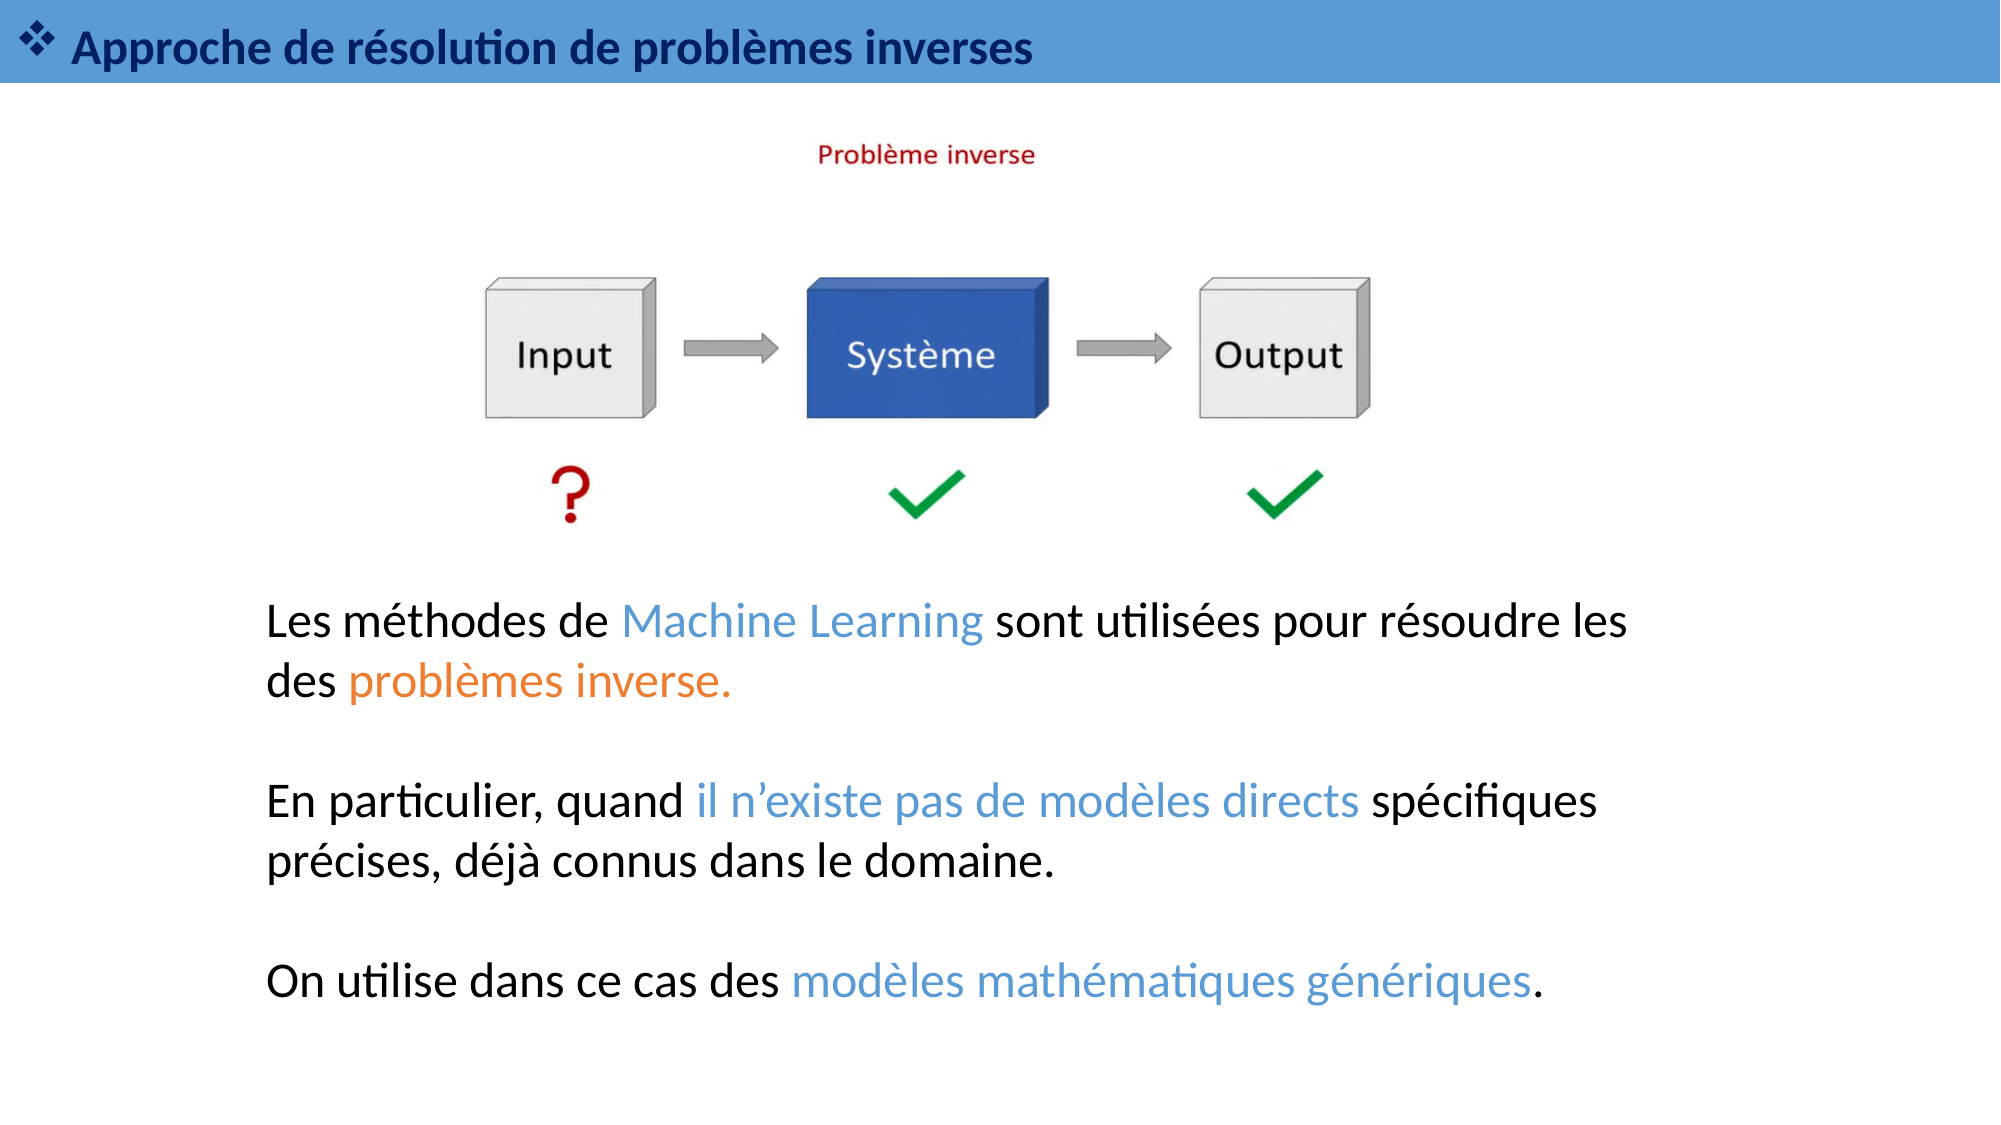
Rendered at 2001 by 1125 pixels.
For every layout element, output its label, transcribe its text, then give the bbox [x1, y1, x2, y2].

text_box Les méthodes de Machine Learning sont utilisées pour résoudre les des problèmes inverse. En particulier, quand il n’existe pas de modèles directs spécifiques précises, déjà connus dans le domaine. On utilise dans ce cas des modèles mathématiques génériques. [251, 579, 1692, 1015]
picture [450, 125, 1419, 538]
text_box Approche de résolution de problèmes inverses [0, 0, 2000, 84]
